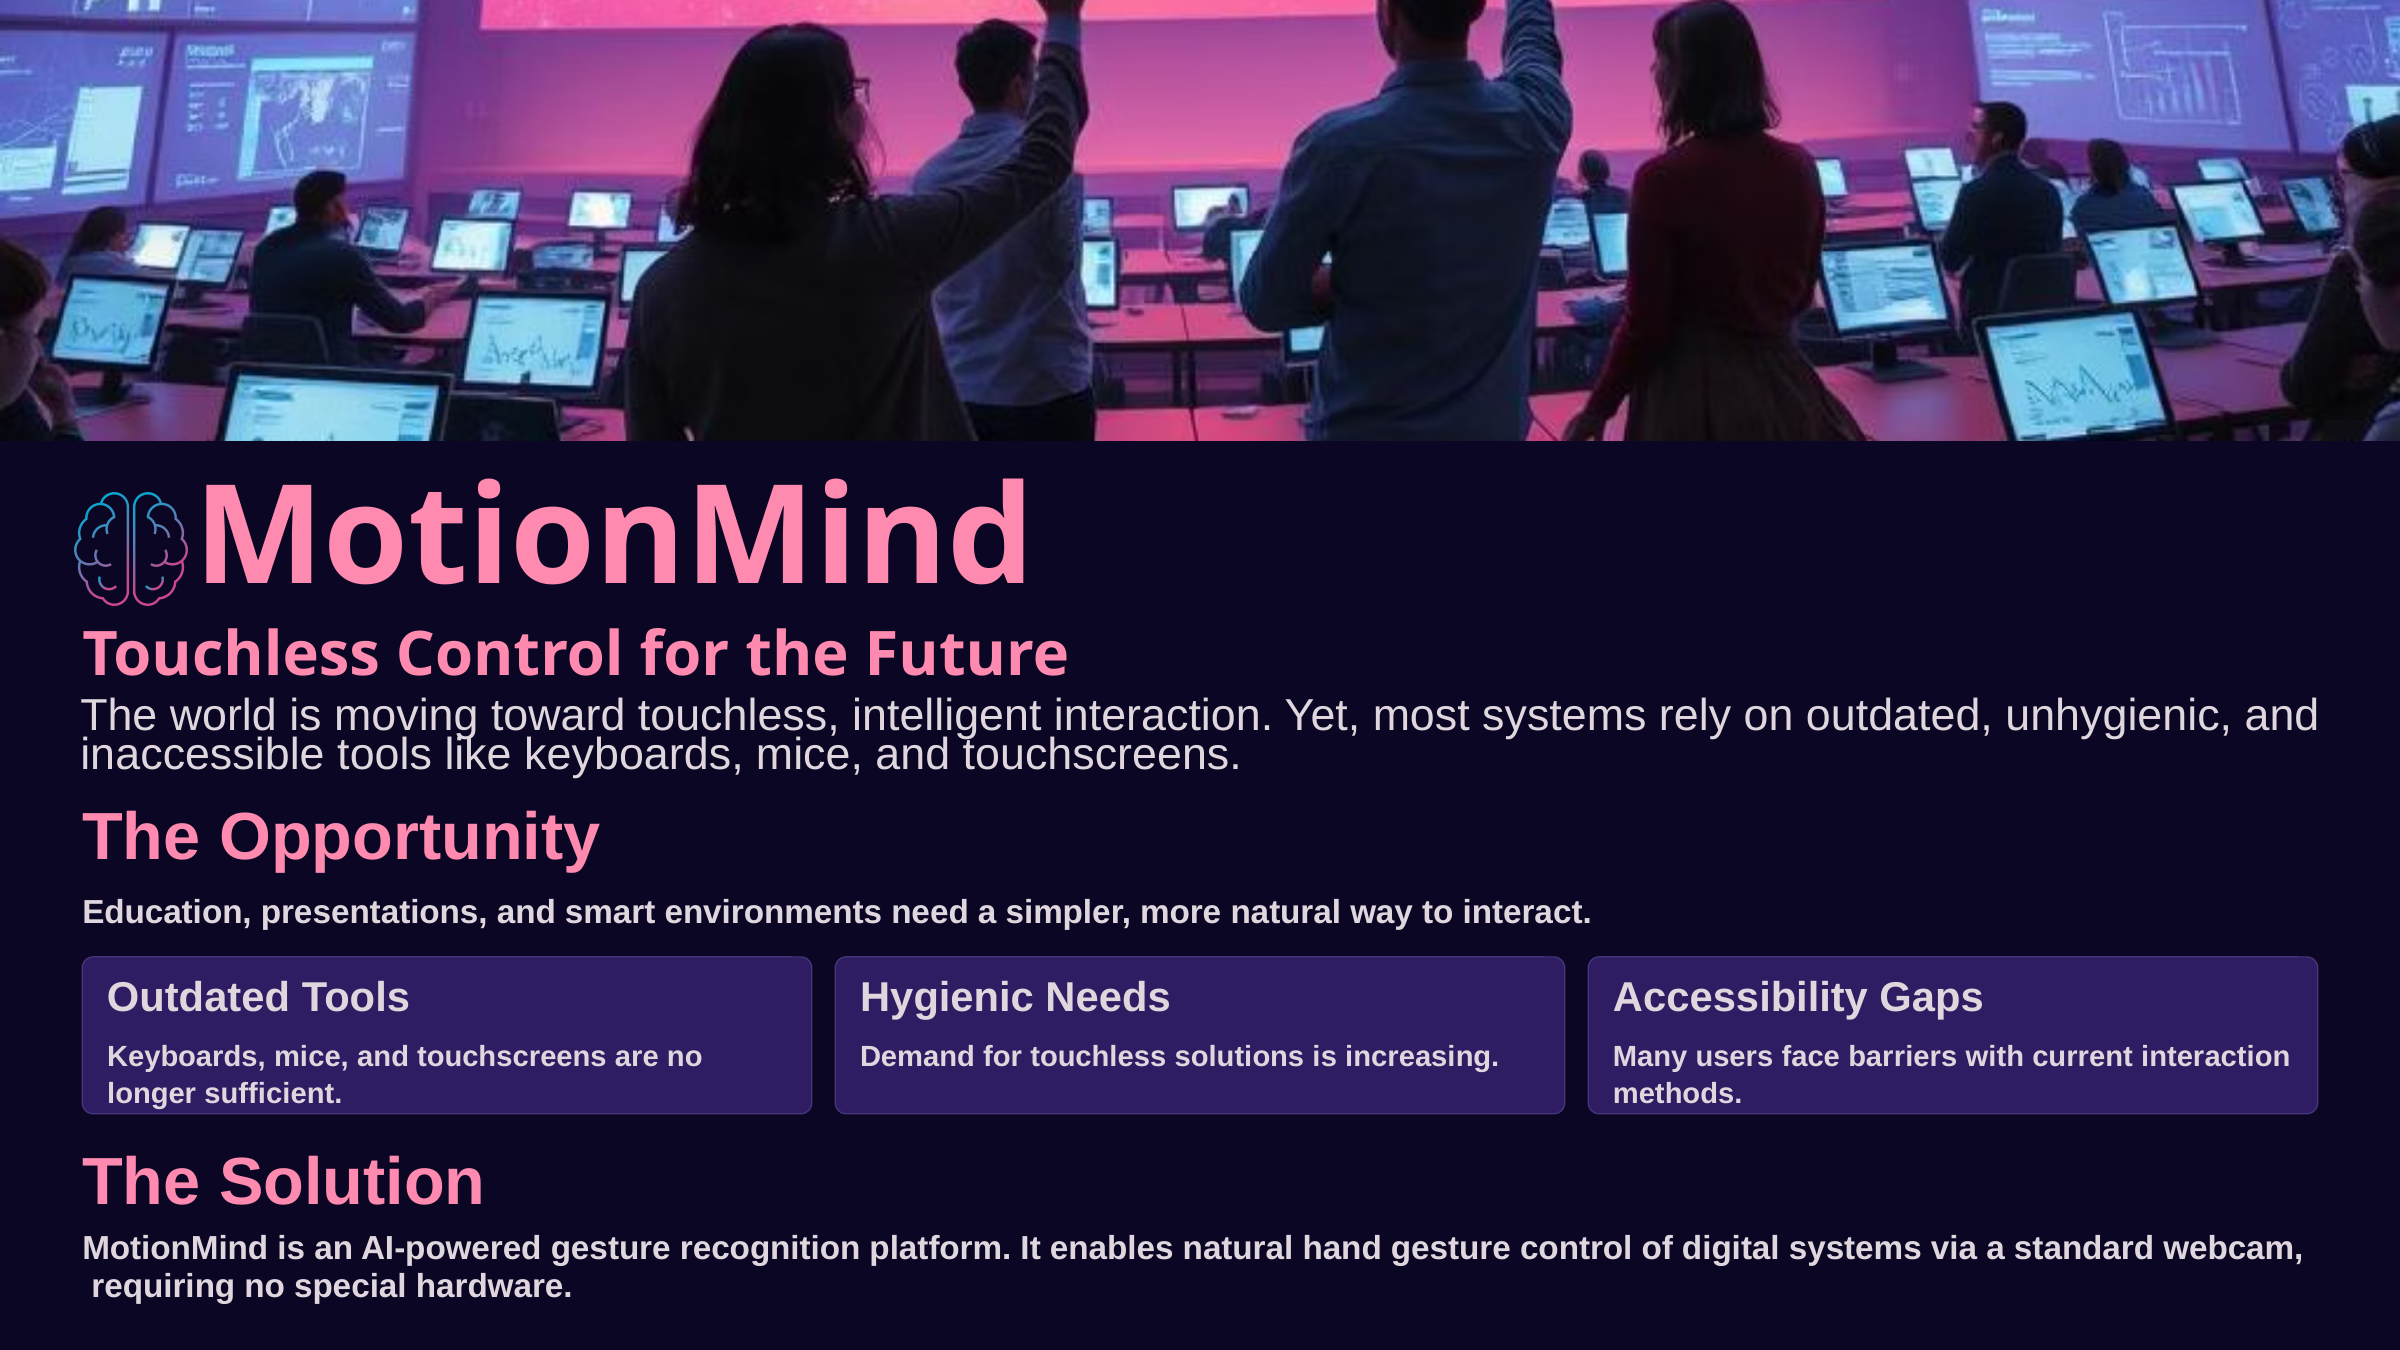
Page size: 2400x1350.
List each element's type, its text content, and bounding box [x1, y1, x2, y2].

picture [0, 0, 2400, 441]
picture [74, 492, 188, 606]
text_box Education, presentations, and smart environments need a simpler, more natural way to interact. [82, 892, 2318, 931]
text_box Outdated Tools [106, 981, 416, 1021]
text_box [1588, 956, 2318, 1114]
text_box Many users face barriers with current interaction methods. [1612, 1034, 2293, 1072]
text_box The world is moving toward touchless, intelligent interaction. Yet, most systems rely on outdated, unhygienic, and inaccessible tools like keyboards, mice, and touchscreens. [80, 701, 2316, 740]
text_box Hygienic Needs [859, 981, 1169, 1021]
text_box MotionMind is an AI-powered gesture recognition platform. It enables natural hand gesture control of digital systems via a standard webcam, requiring no special hardware. [82, 1228, 2318, 1267]
text_box The Solution [82, 1155, 576, 1218]
text_box [835, 956, 1565, 1114]
text_box [82, 956, 812, 1114]
text_box Touchless Control for the Future [82, 610, 998, 688]
text_box Accessibility Gaps [1612, 981, 1922, 1021]
text_box Keyboards, mice, and touchscreens are no longer sufficient. [107, 1034, 787, 1072]
text_box The Opportunity [82, 810, 576, 873]
text_box MotionMind [194, 533, 812, 610]
text_box Demand for touchless solutions is increasing. [859, 1034, 1540, 1072]
